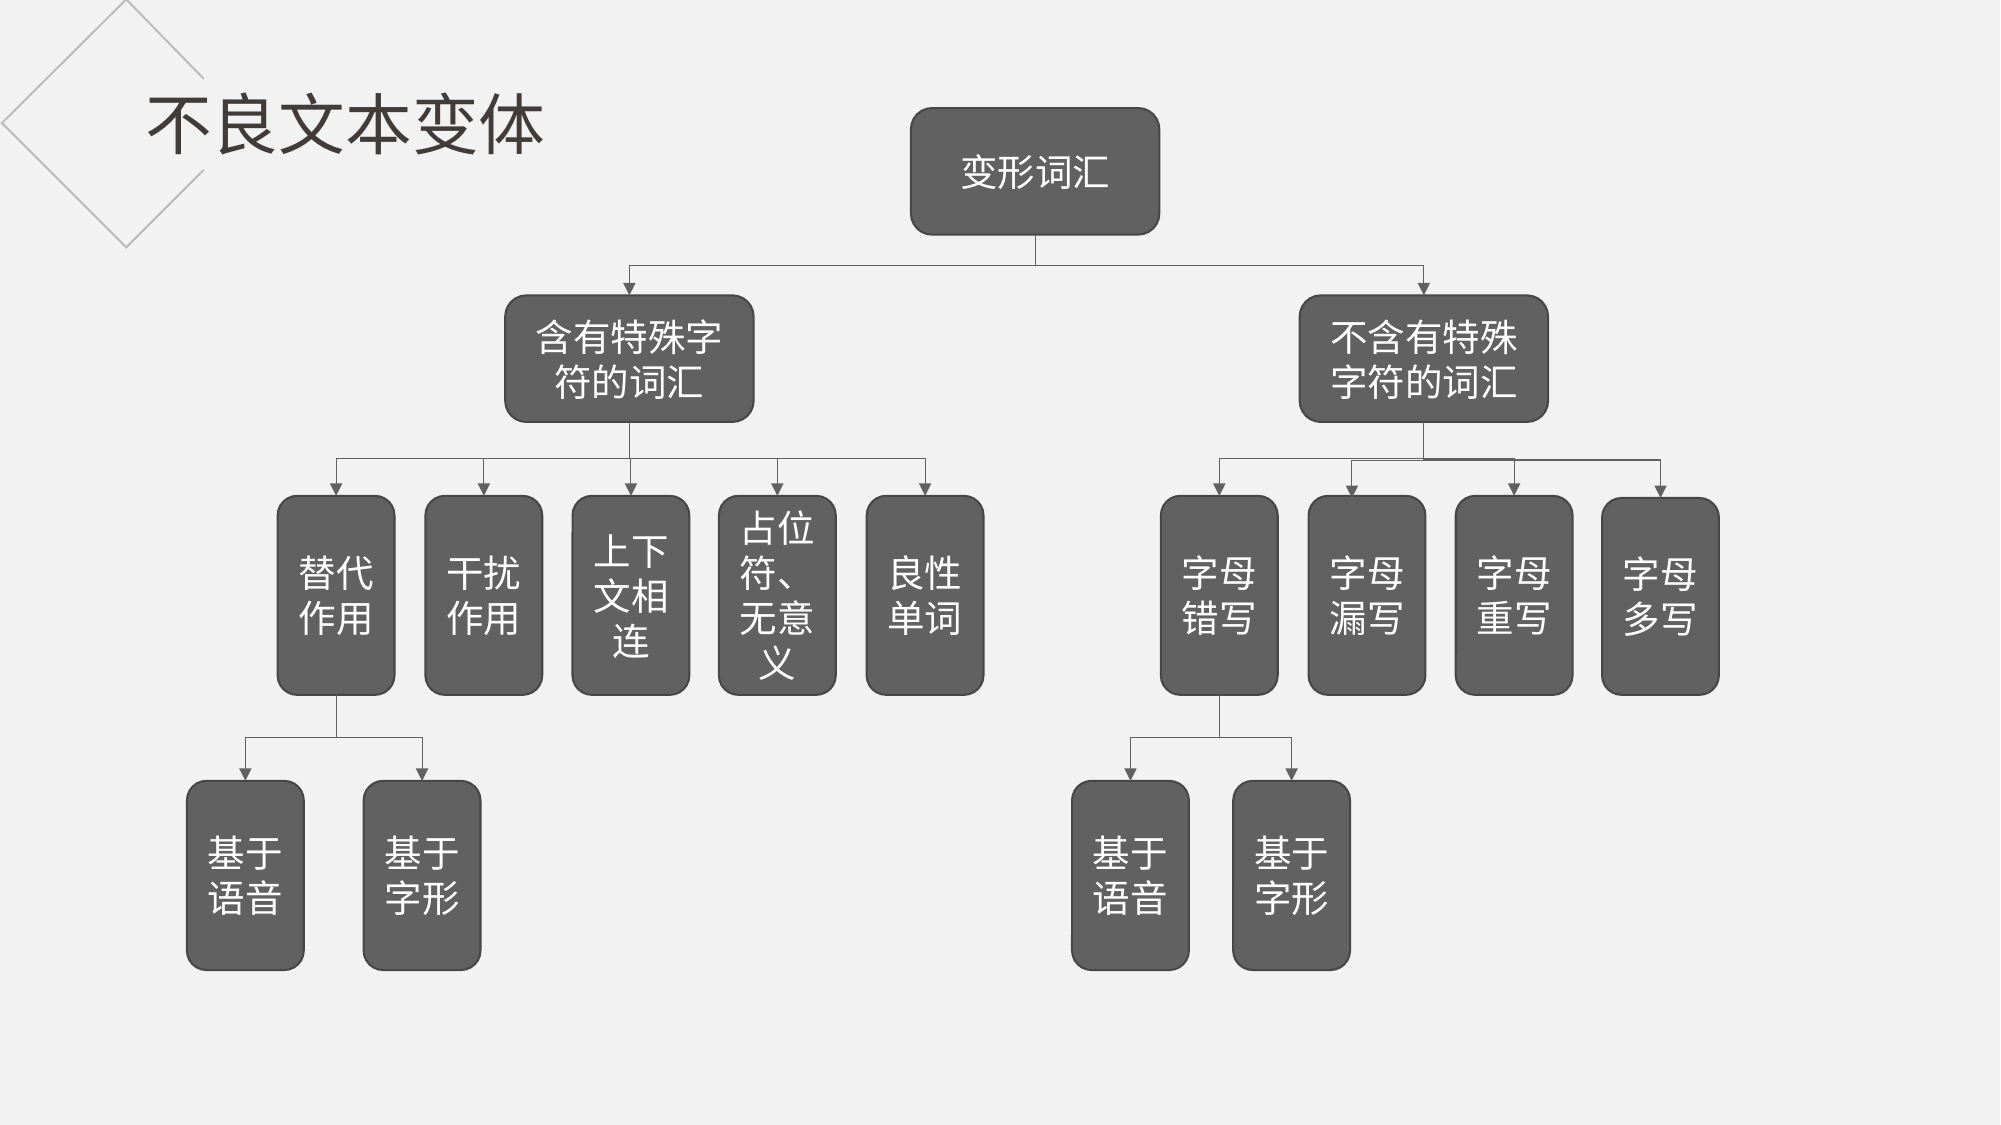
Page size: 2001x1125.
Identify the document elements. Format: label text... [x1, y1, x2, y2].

text_box 字母重写 [1454, 505, 1574, 696]
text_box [247, 692, 334, 784]
text_box 不含有特殊字符的词汇 [1298, 294, 1550, 423]
text_box 替代作用 [276, 494, 396, 696]
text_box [519, 386, 594, 532]
text_box 上下文相连 [571, 494, 691, 696]
text_box 基于语音 [185, 779, 305, 972]
text_box 字母漏写 [1307, 496, 1427, 696]
text_box 基于字形 [362, 779, 482, 972]
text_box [1431, 413, 1504, 505]
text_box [1212, 701, 1299, 775]
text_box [1284, 356, 1359, 562]
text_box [740, 310, 815, 607]
text_box 基于语音 [1070, 779, 1190, 972]
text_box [801, 62, 863, 468]
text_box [1131, 693, 1218, 783]
text_box 含有特殊字符的词汇 [504, 294, 754, 423]
text_box 字母多写 [1601, 496, 1720, 696]
text_box 变形词汇 [909, 107, 1161, 236]
text_box [0, 0, 205, 249]
text_box 基于字形 [1232, 779, 1352, 972]
text_box 占位符、无意义 [717, 494, 837, 696]
text_box 良性单词 [865, 494, 985, 696]
text_box 不良文本变体 [203, 75, 625, 171]
text_box 字母错写 [1159, 494, 1279, 696]
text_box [1199, 70, 1260, 460]
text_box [1504, 341, 1581, 579]
text_box 干扰作用 [424, 494, 544, 696]
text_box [666, 384, 740, 533]
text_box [336, 694, 423, 781]
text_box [1349, 423, 1426, 496]
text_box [445, 312, 520, 606]
